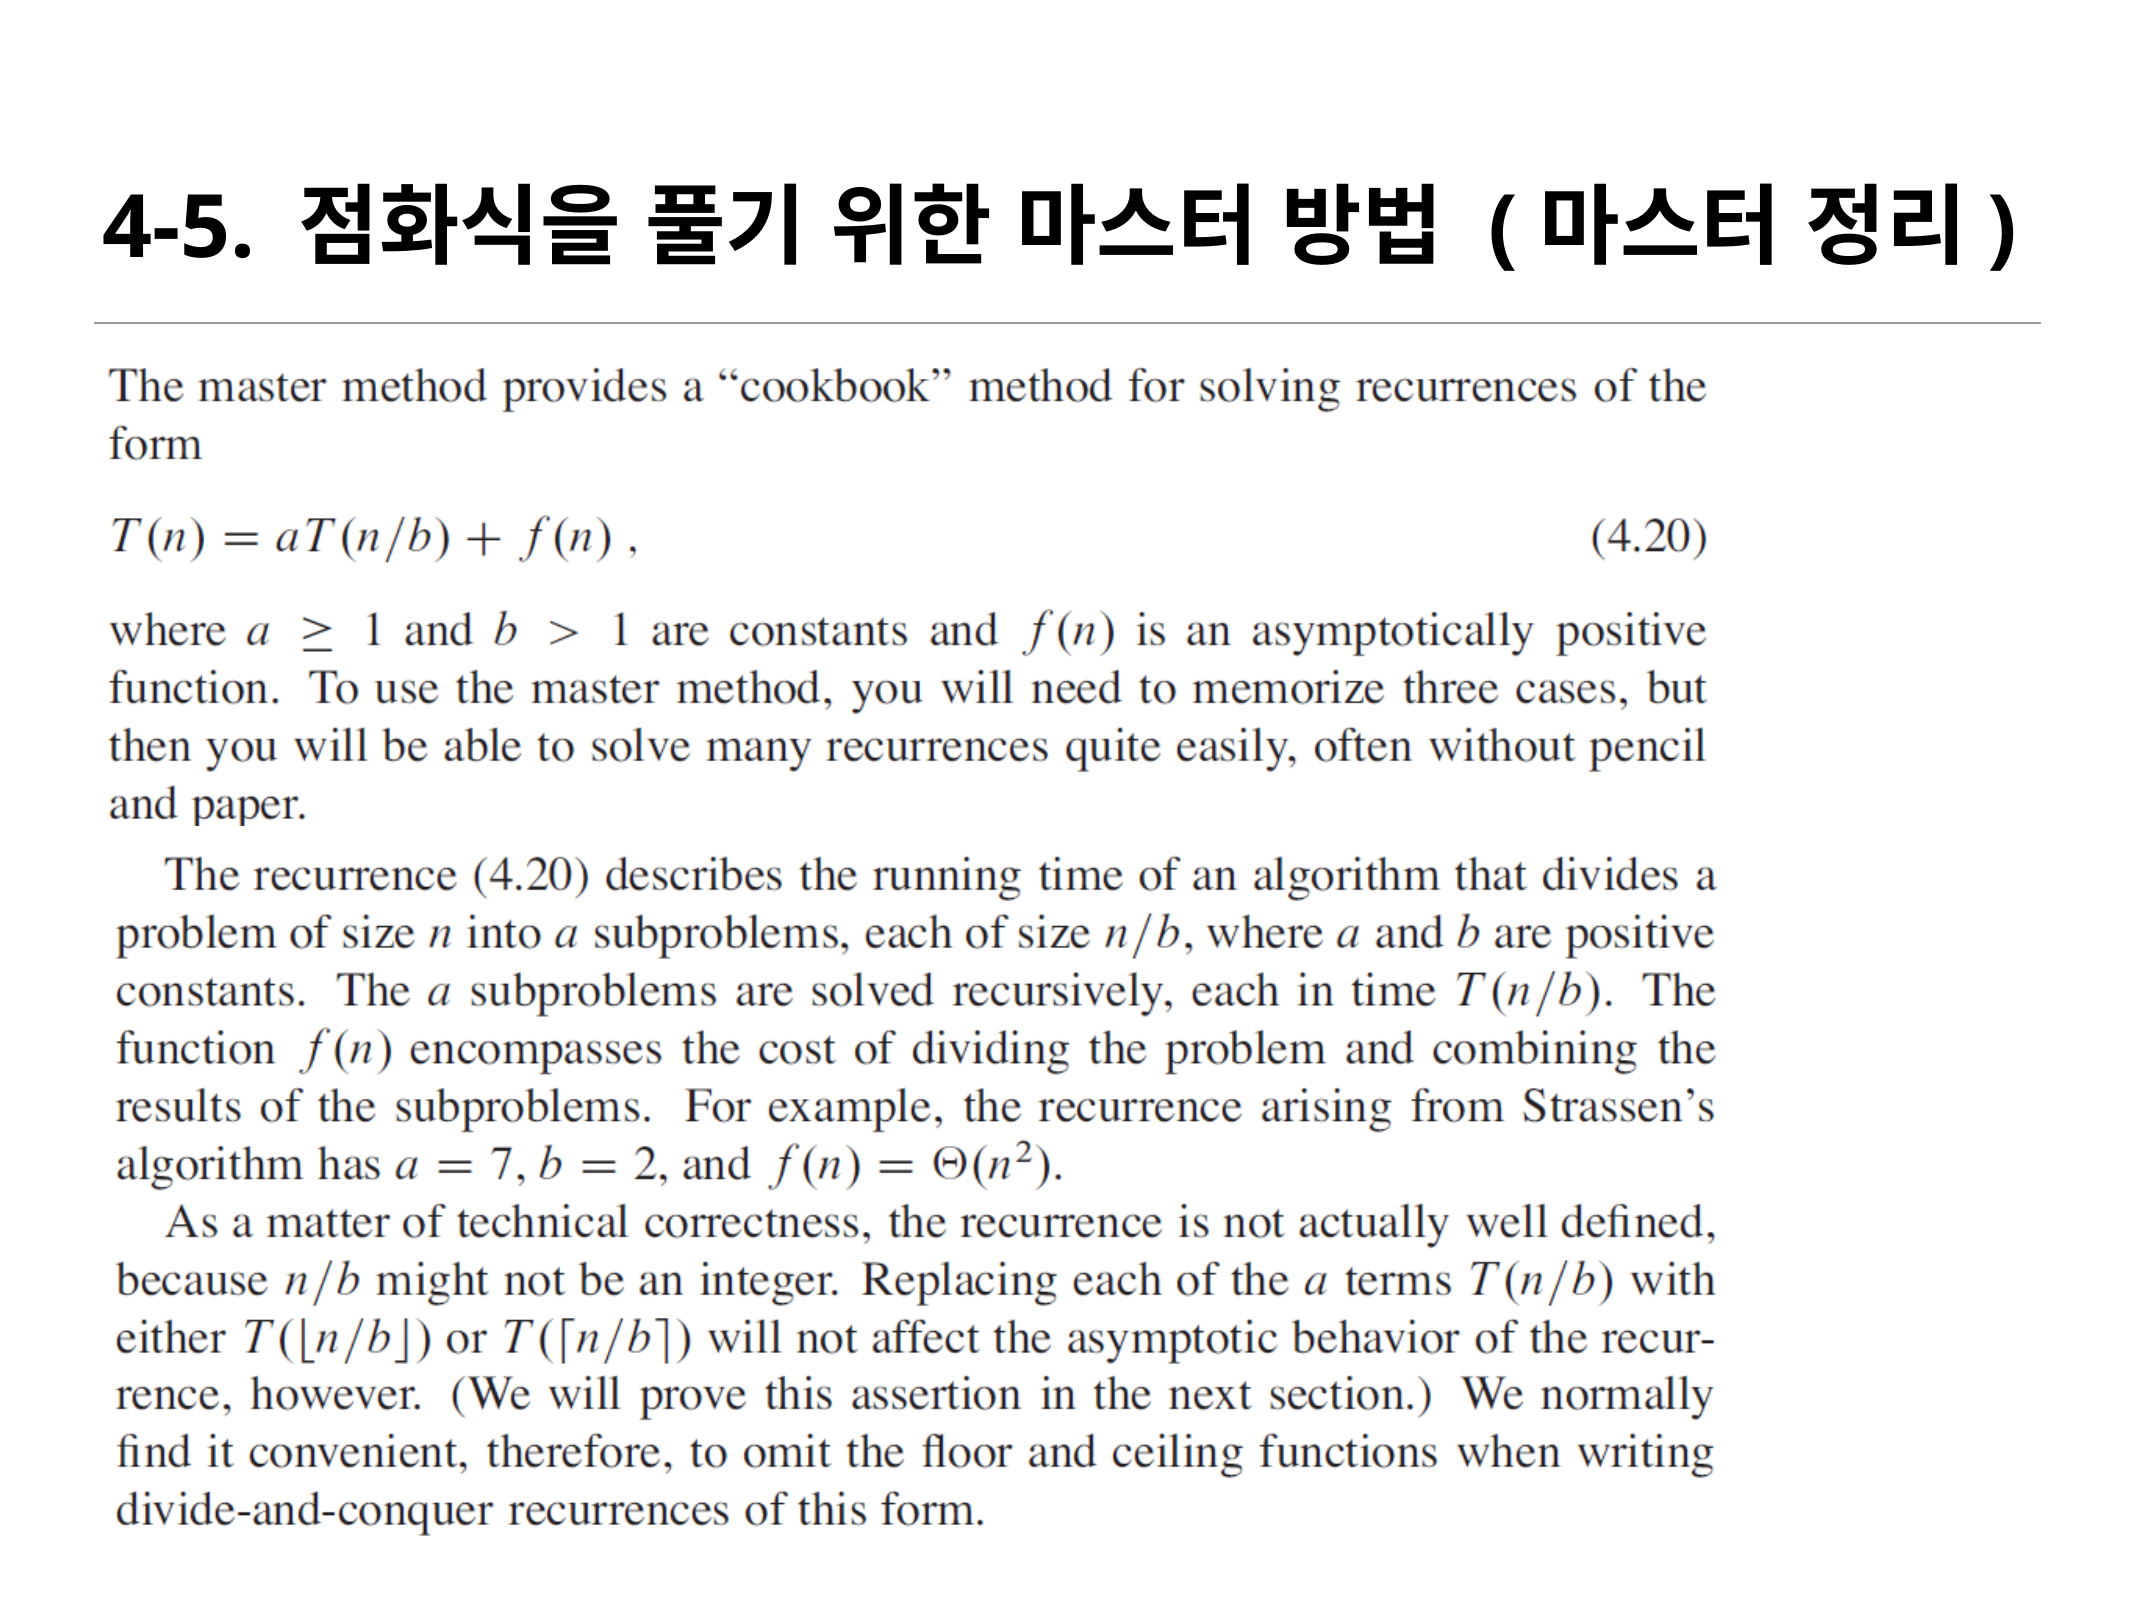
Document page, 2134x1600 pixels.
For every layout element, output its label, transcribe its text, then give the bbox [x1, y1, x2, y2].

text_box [80, 330, 1750, 1576]
title 4-5. 점화식을 풀기 위한 마스터 방법 (마스터 정리) [93, 53, 2041, 284]
